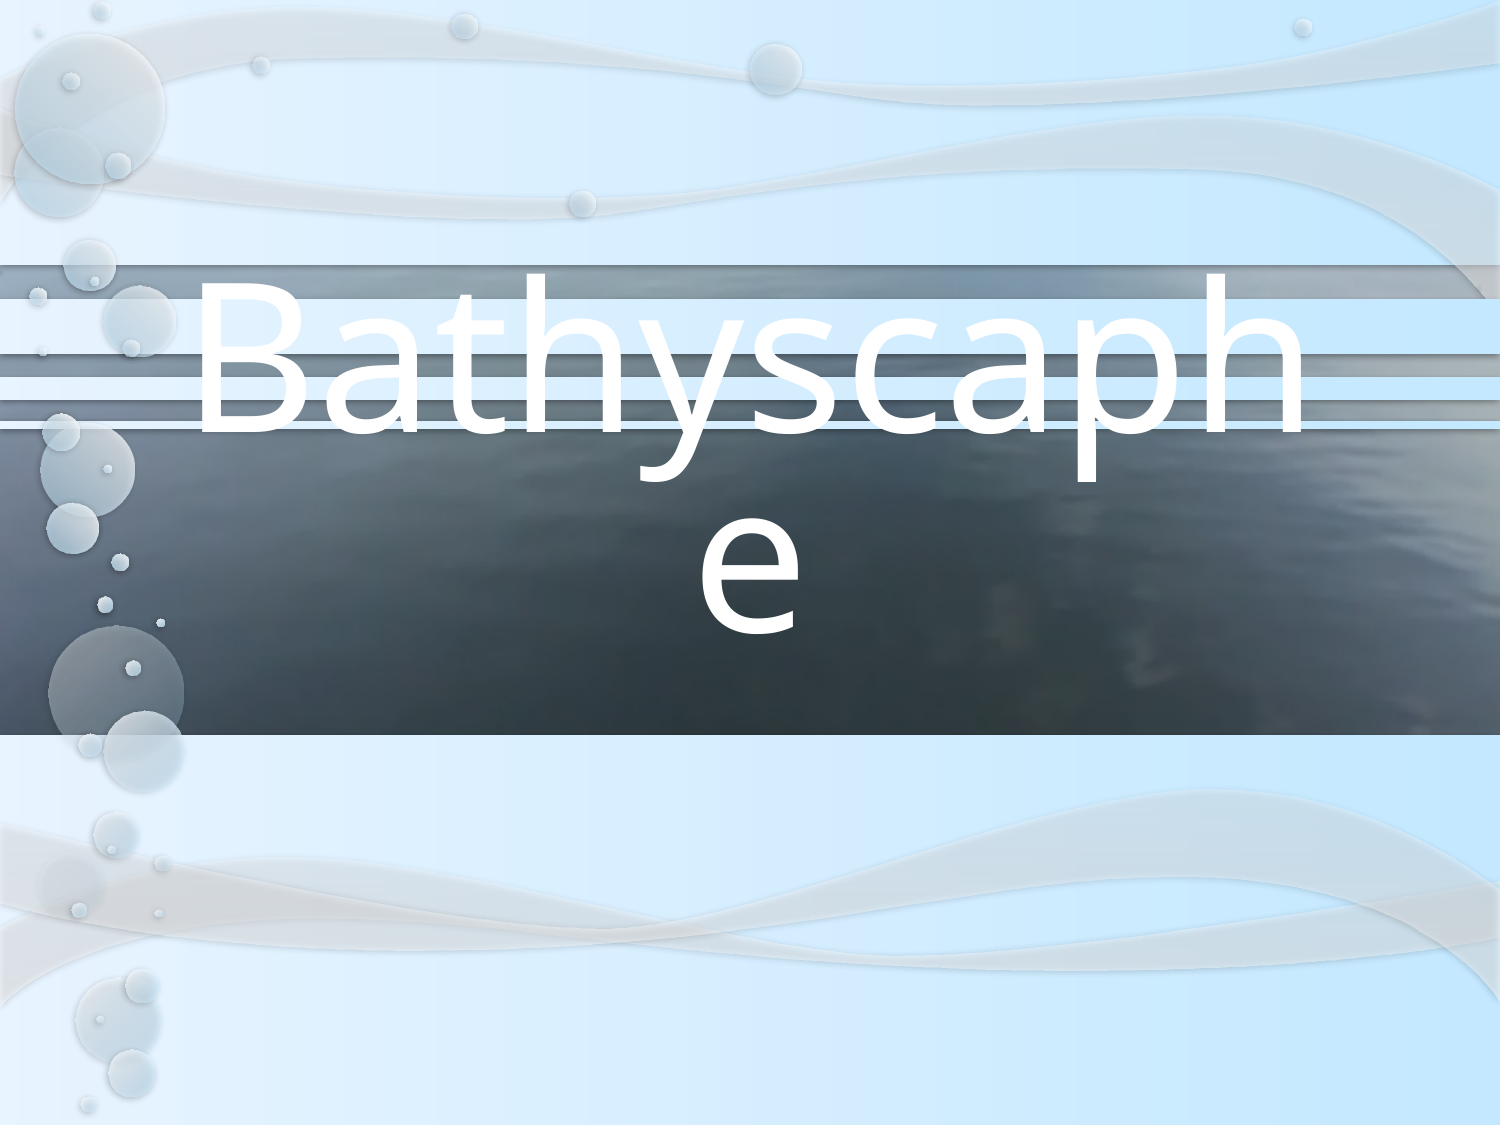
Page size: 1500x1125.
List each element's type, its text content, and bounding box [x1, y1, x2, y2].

picture [0, 353, 1500, 377]
picture [0, 429, 112, 736]
picture [0, 265, 1486, 300]
picture [0, 400, 1500, 421]
title Bathyscaphe [112, 438, 1388, 680]
picture [113, 429, 1500, 736]
